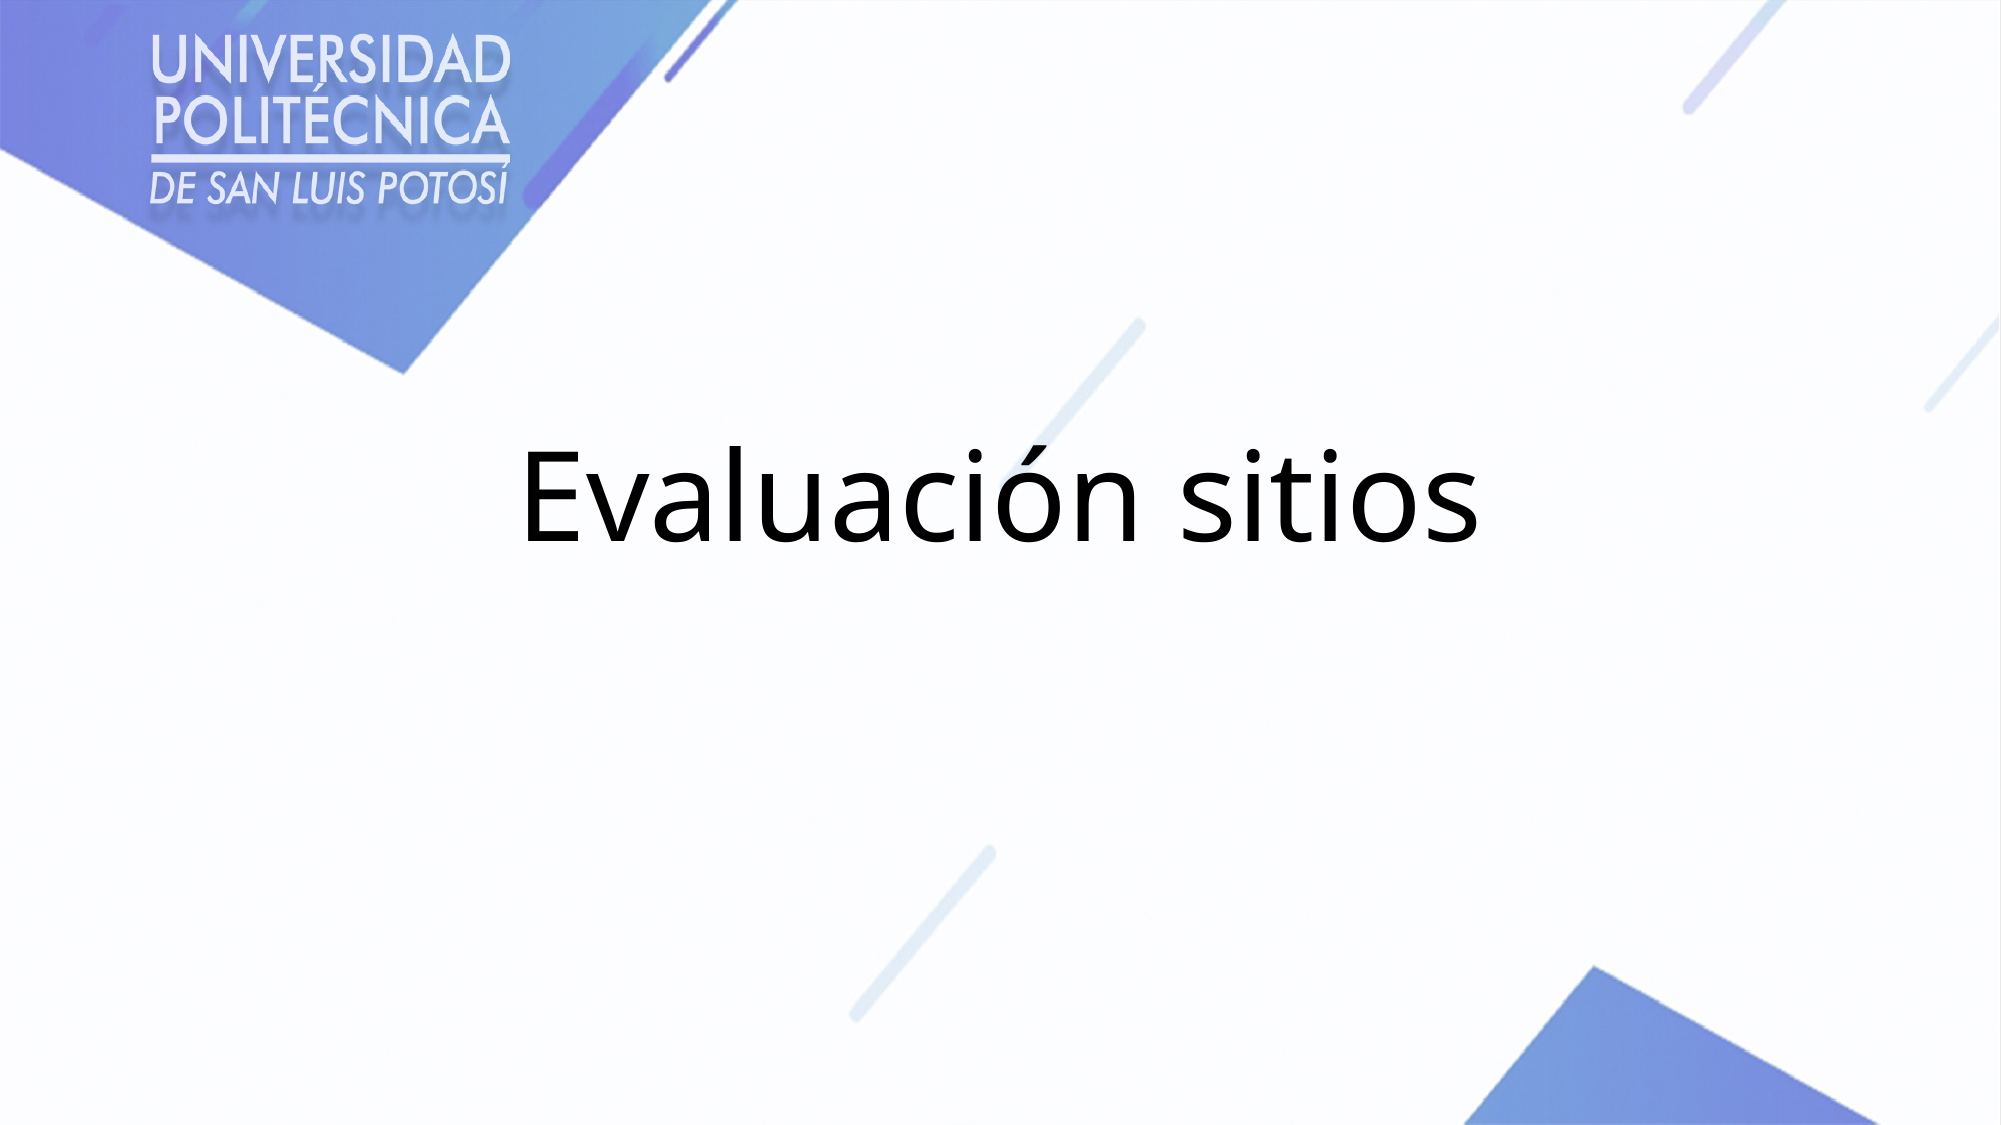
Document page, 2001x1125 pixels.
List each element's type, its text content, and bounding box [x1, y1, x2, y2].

title Evaluación sitios [249, 184, 1750, 576]
picture [0, 0, 2001, 1125]
